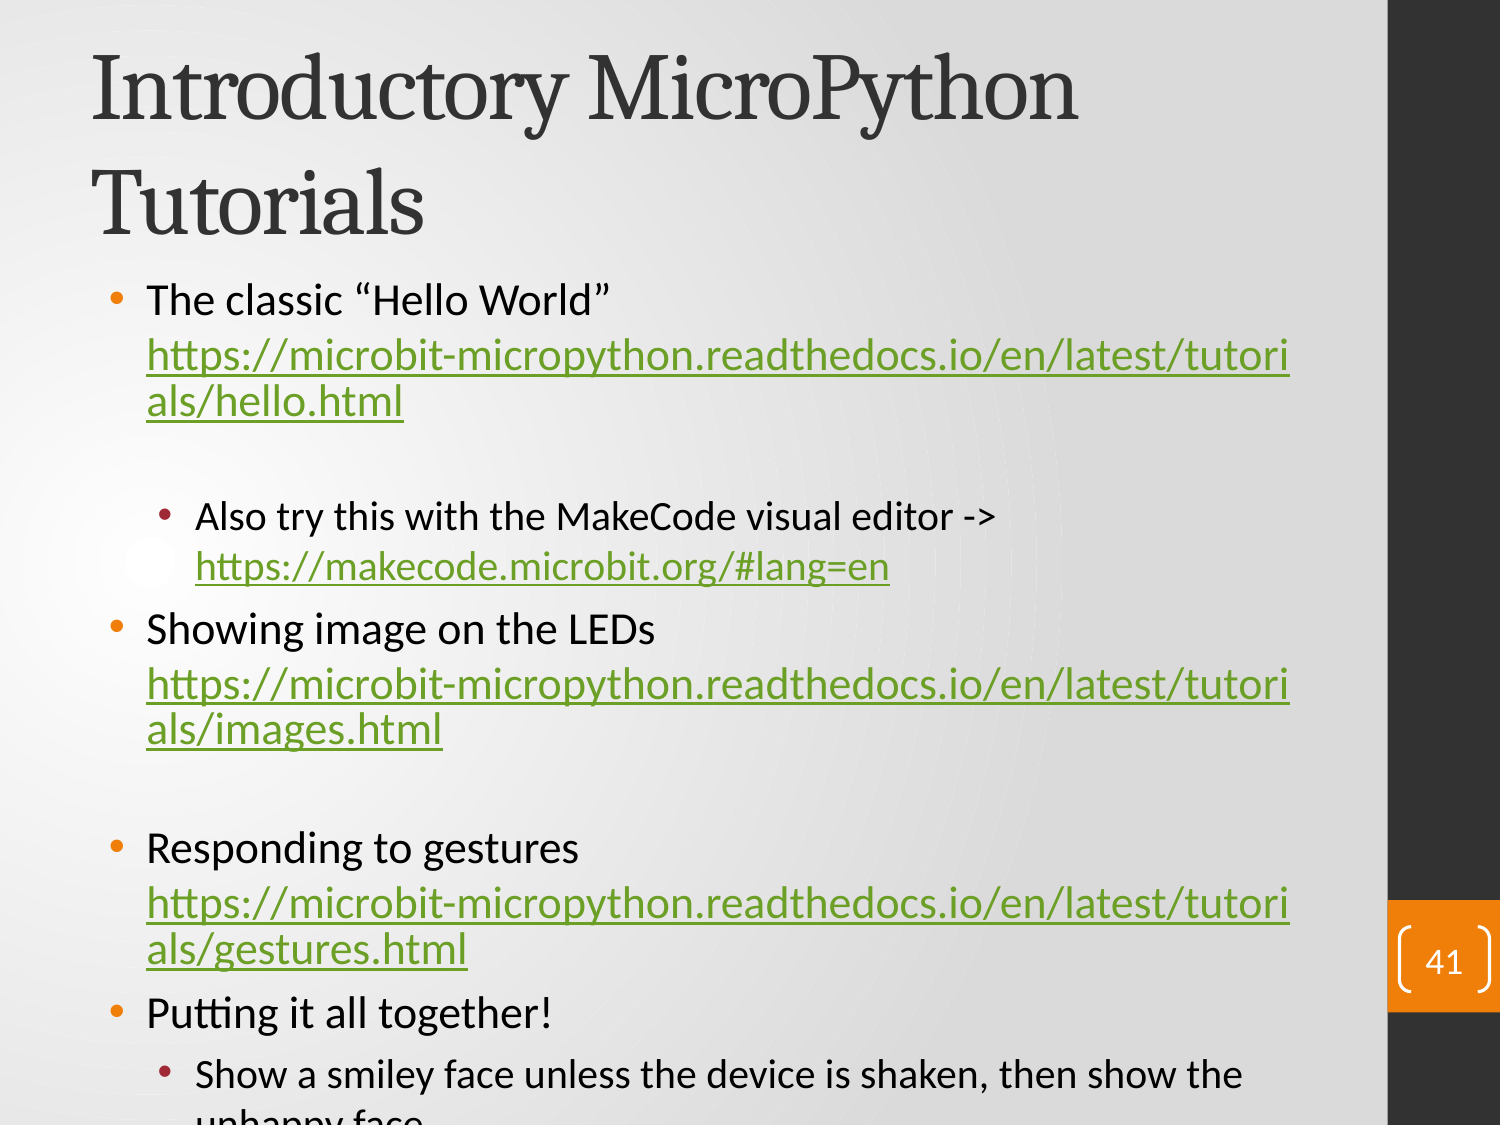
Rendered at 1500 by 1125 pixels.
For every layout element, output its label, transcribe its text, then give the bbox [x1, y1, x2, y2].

list The classic “Hello World” https://microbit-micropython.readthedocs.io/en/latest/tutorials/hello.html Also try this with the MakeCode visual editor -> https://makecode.microbit.org/#lang=en Showing image on the LEDs https://microbit-micropython.readthedocs.io/en/latest/tutorials/images.html Responding to gestures https://microbit-micropython.readthedocs.io/en/latest/tutorials/gestures.html Putting it all together! Show a smiley face unless the device is shaken, then show the unhappy face Bonus – show a randomly selected face anytime you shake the device [75, 262, 1325, 1050]
title Introductory MicroPython Tutorials [75, 45, 1325, 233]
slide_number 41 [1397, 925, 1492, 994]
